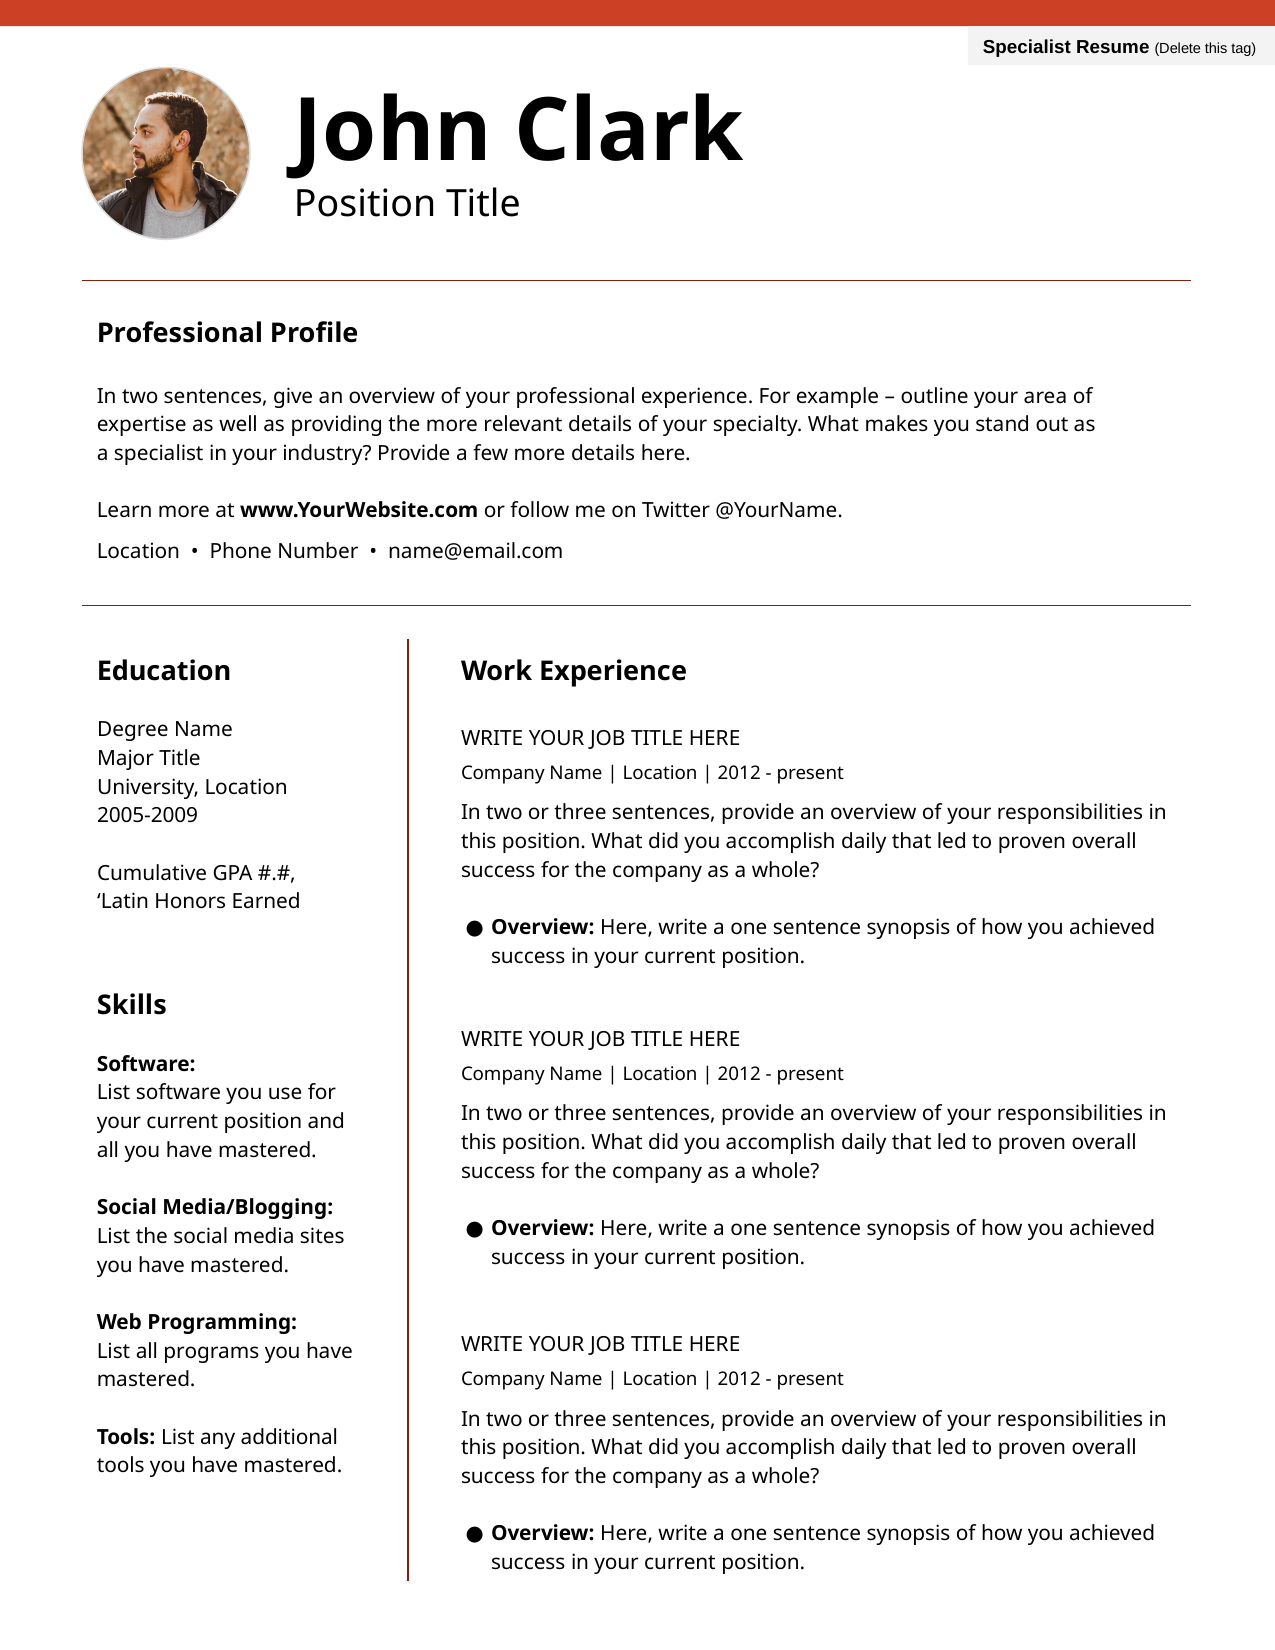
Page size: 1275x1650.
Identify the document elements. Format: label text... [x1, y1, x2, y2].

text_box WRITE YOUR JOB TITLE HERE Company Name | Location | 2012 - present [446, 697, 1120, 780]
text_box Degree Name Major Title University, Location 2005-2009 Cumulative GPA #.#, ‘Latin Honors Earned [82, 697, 403, 929]
text_box Work Experience [446, 638, 914, 697]
text_box In two or three sentences, provide an overview of your responsibilities in this position. What did you accomplish daily that led to proven overall success for the company as a whole? Overview: Here, write a one sentence synopsis of how you achieved success in your current position. [446, 780, 1201, 983]
picture [81, 67, 251, 240]
text_box WRITE YOUR JOB TITLE HERE Company Name | Location | 2012 - present [446, 997, 1120, 1081]
text_box John Clark [278, 58, 1033, 163]
text_box In two sentences, give an overview of your professional experience. For example – outline your area of expertise as well as providing the more relevant details of your specialty. What makes you stand out as a specialist in your industry? Provide a few more details here. Learn more at www.YourWebsite.com or follow me on Twitter @YourName. [81, 363, 1112, 537]
text_box Software: List software you use for your current position and all you have mastered. Social Media/Blogging: List the social media sites you have mastered. Web Programming: List all programs you have mastered. Tools: List any additional tools you have mastered. [81, 1031, 377, 1493]
text_box In two or three sentences, provide an overview of your responsibilities in this position. What did you accomplish daily that led to proven overall success for the company as a whole? Overview: Here, write a one sentence synopsis of how you achieved success in your current position. [446, 1386, 1201, 1589]
text_box WRITE YOUR JOB TITLE HERE Company Name | Location | 2012 - present [446, 1303, 1120, 1386]
text_box [0, 0, 1275, 27]
text_box Specialist Resume (Delete this tag) [967, 26, 1275, 66]
text_box Skills [81, 972, 272, 1031]
text_box Education [81, 638, 272, 701]
text_box Position Title [278, 163, 1192, 239]
text_box Professional Profile [81, 300, 1223, 363]
text_box Location • Phone Number • name@email.com [81, 537, 643, 575]
text_box In two or three sentences, provide an overview of your responsibilities in this position. What did you accomplish daily that led to proven overall success for the company as a whole? Overview: Here, write a one sentence synopsis of how you achieved success in your current position. [446, 1081, 1201, 1284]
